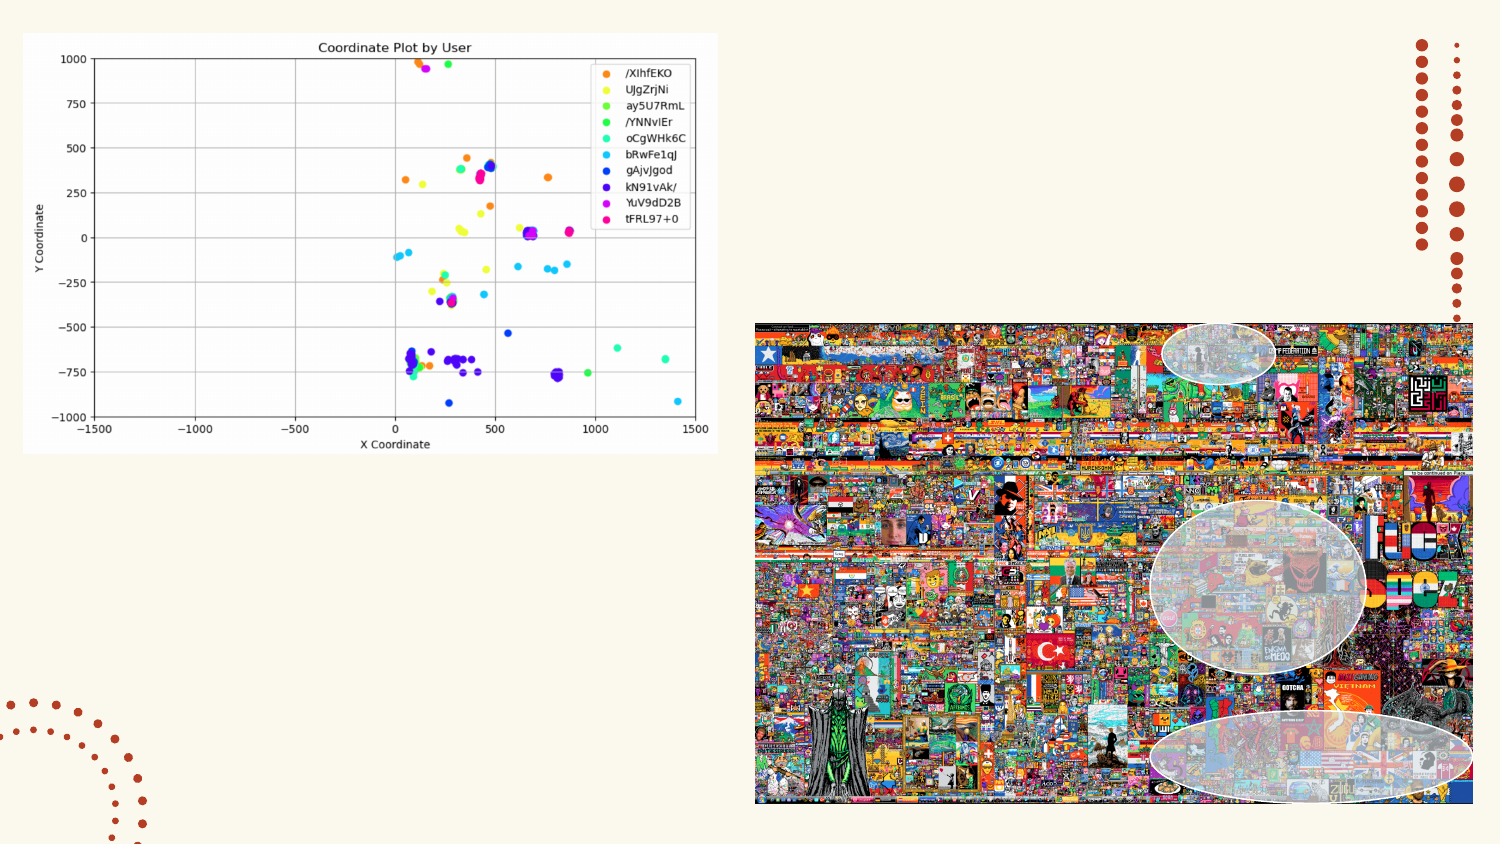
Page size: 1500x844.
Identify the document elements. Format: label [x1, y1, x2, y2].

picture [755, 323, 1473, 804]
picture [23, 32, 719, 454]
